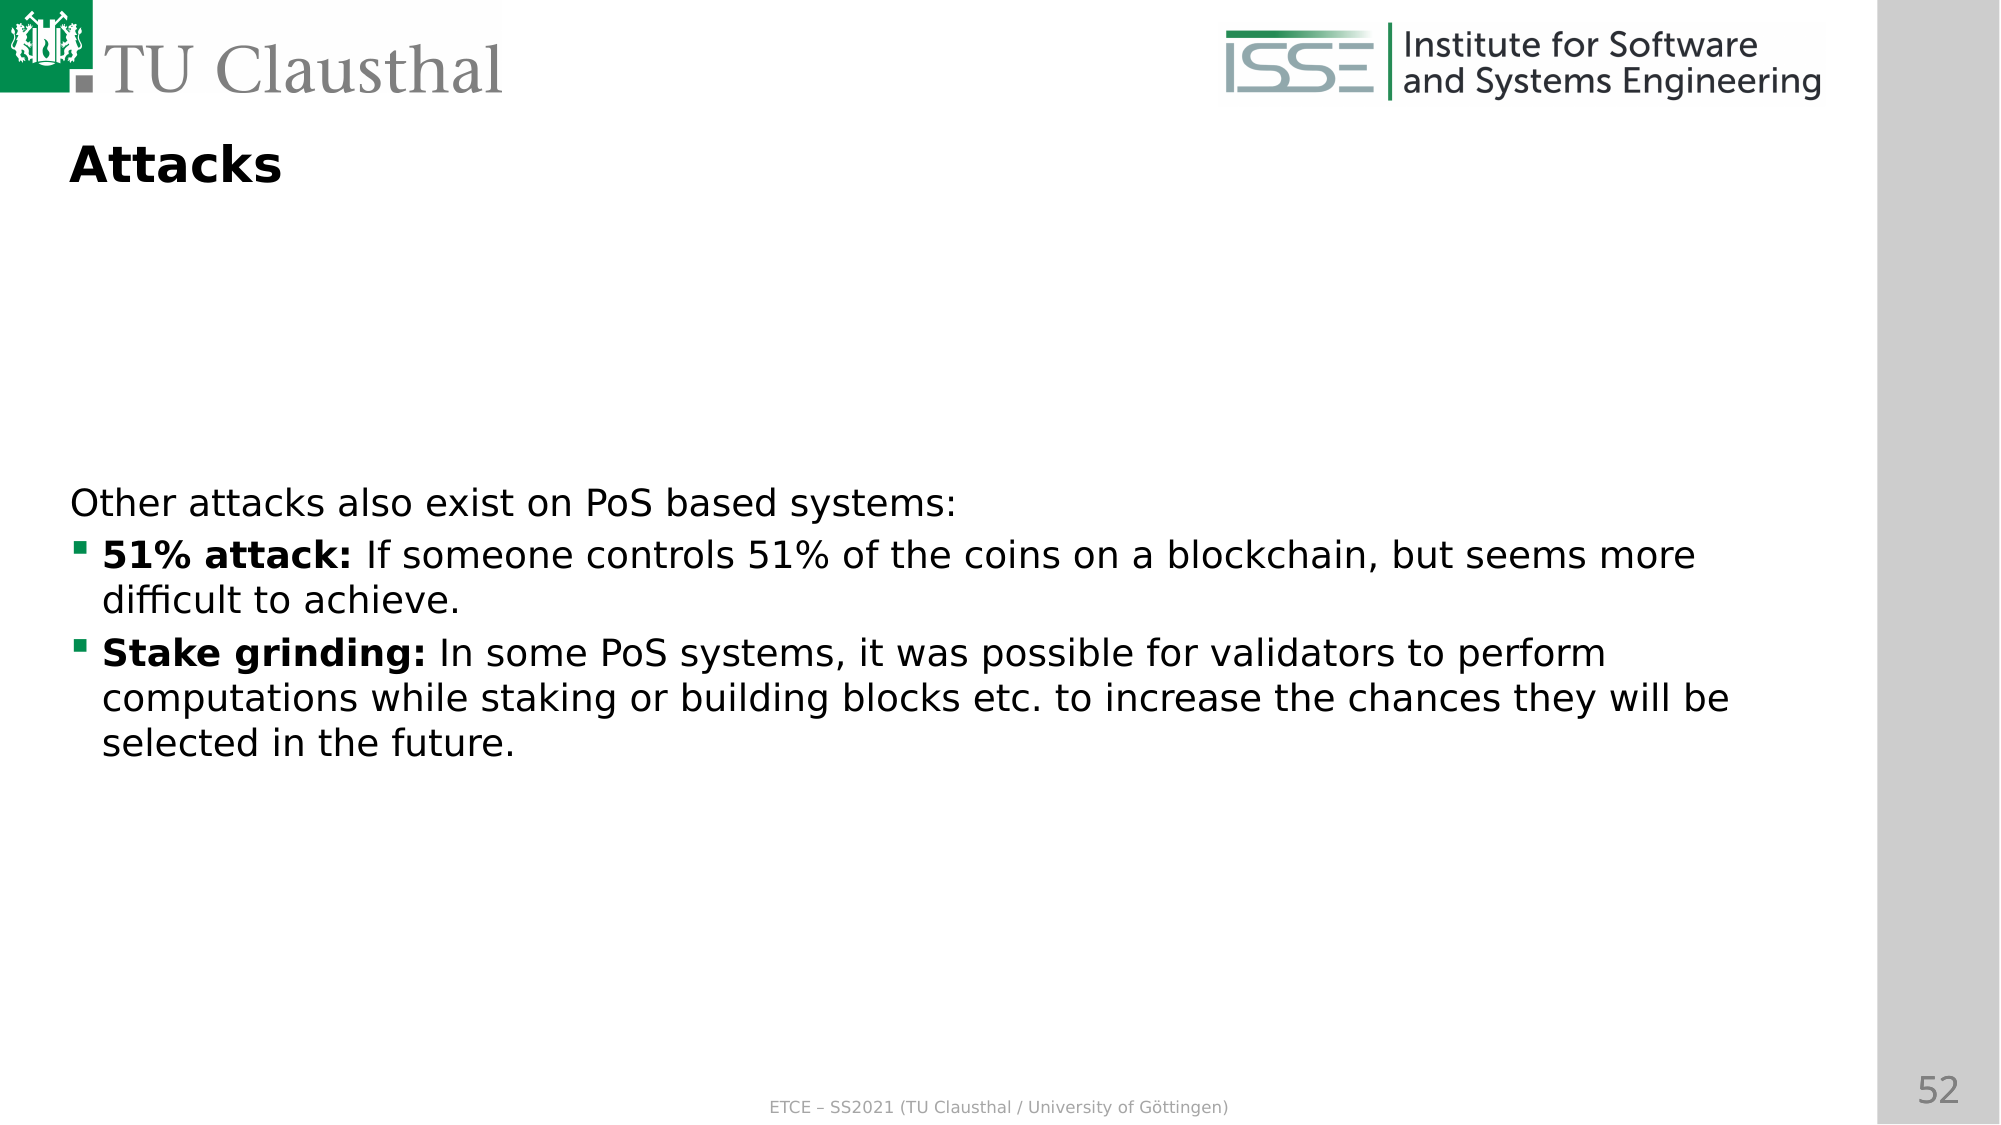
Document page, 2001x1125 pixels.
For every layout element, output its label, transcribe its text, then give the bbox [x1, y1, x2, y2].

picture [1218, 22, 1826, 107]
text_box ETCE – SS2021 (TU Clausthal / University of Göttingen) [0, 1089, 2000, 1125]
picture [0, 0, 502, 93]
text_box Attacks [55, 125, 1819, 208]
text_box Other attacks also exist on PoS based systems: 51% attack: If someone controls 51% of the coins on a blockchain, but seems more difficult to achieve. Stake grinding: In some PoS systems, it was possible for validators to perform computations while staking or building blocks etc. to increase the chances they will be selected in the future. [55, 208, 1819, 1035]
